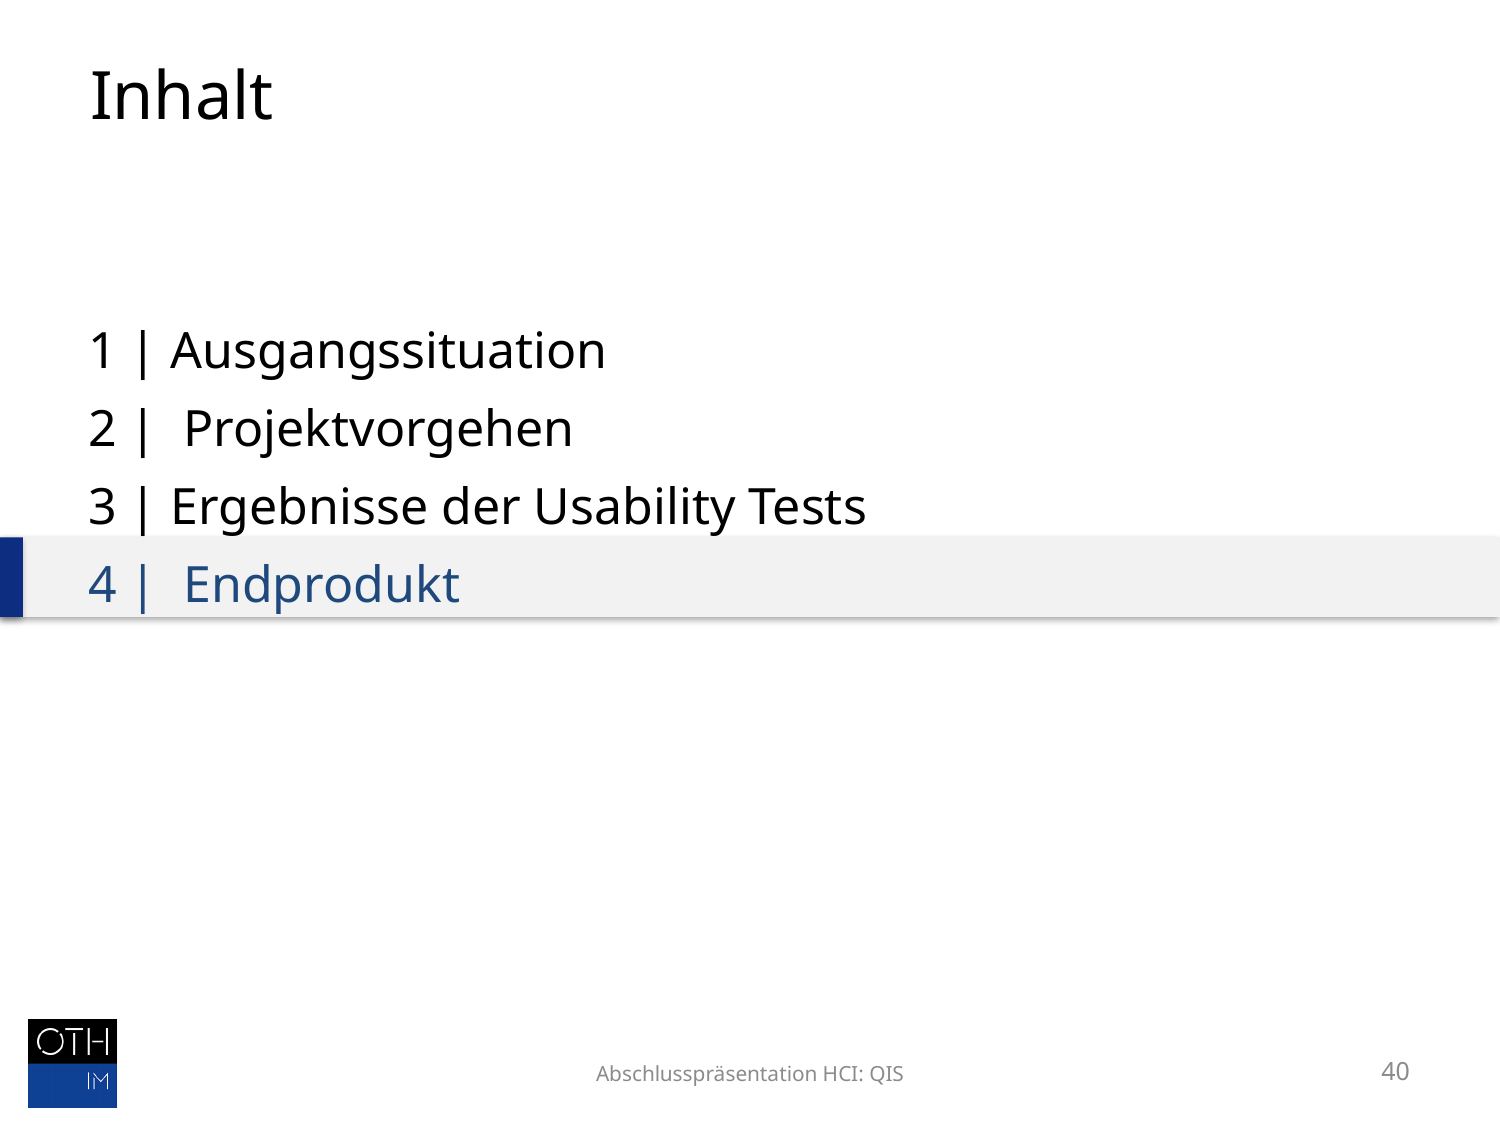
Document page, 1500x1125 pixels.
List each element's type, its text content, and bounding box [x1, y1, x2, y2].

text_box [0, 537, 1500, 618]
footer Abschlusspräsentation HCI: QIS [512, 1042, 988, 1103]
slide_number 40 [1074, 1042, 1425, 1103]
title Inhalt [75, 45, 1425, 233]
text_box 1 | Ausgangssituation 2 | Projektvorgehen 3 | Ergebnisse der Usability Tests 4 | Endprodukt [0, 293, 1461, 536]
picture [28, 1019, 119, 1108]
